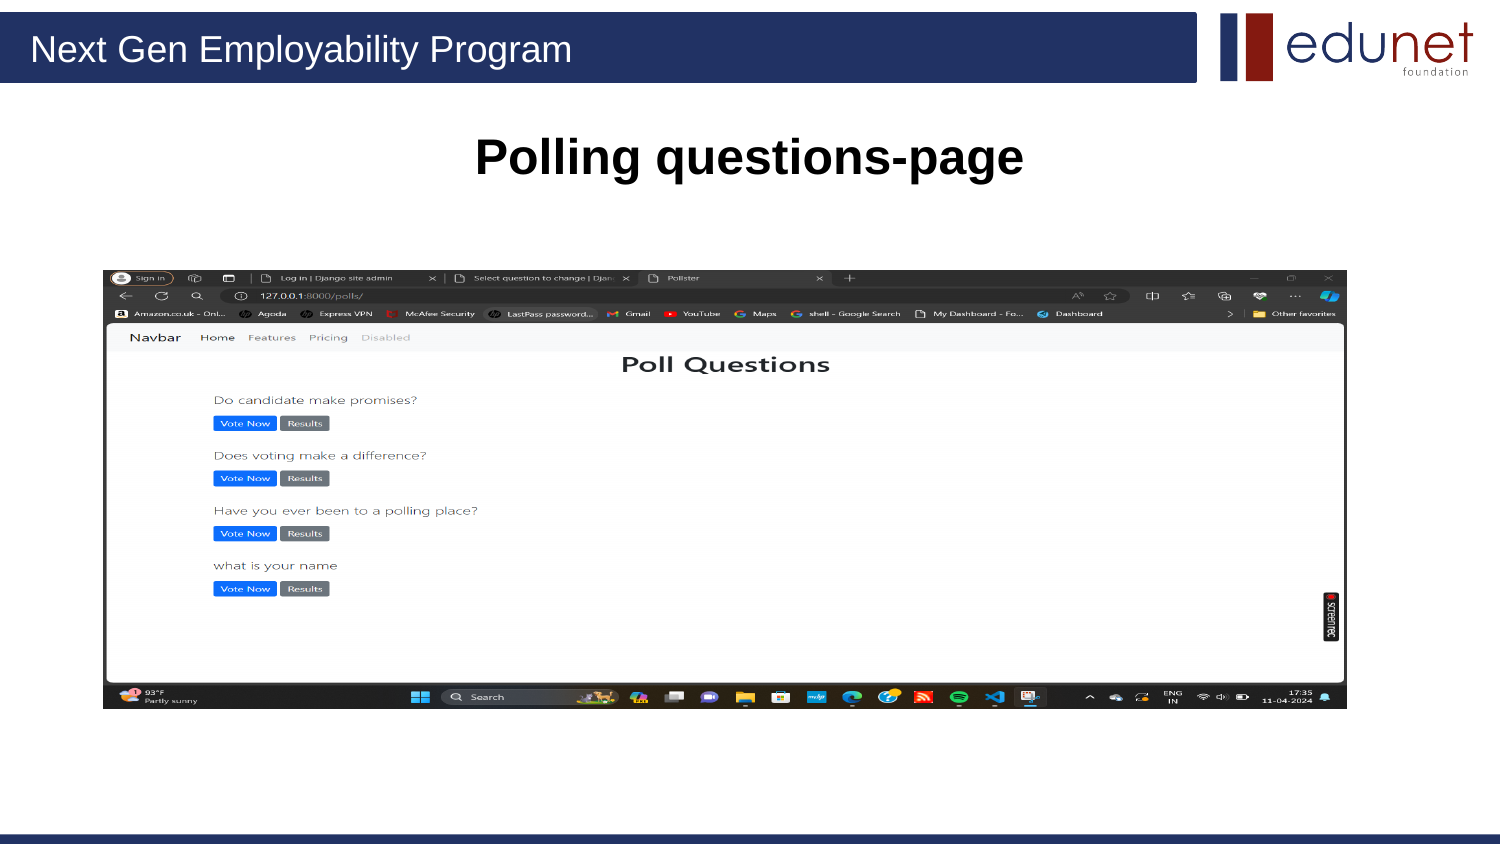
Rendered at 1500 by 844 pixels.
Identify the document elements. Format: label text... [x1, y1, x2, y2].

title Polling questions-page [103, 101, 1397, 208]
picture [1279, 14, 1482, 83]
picture [102, 270, 1347, 709]
